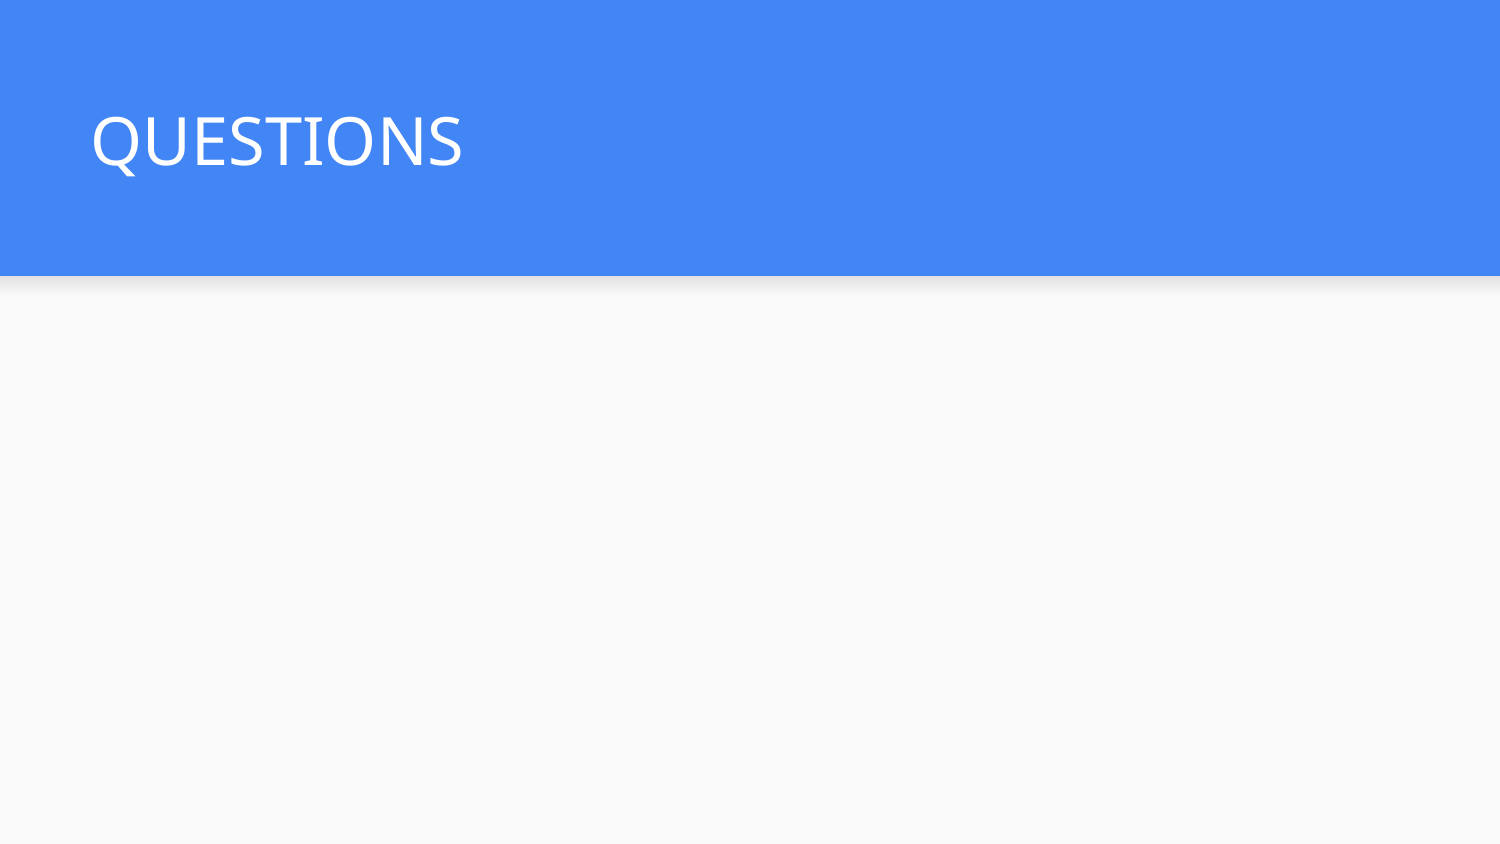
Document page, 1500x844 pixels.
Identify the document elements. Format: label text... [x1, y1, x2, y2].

title QUESTIONS [75, 68, 1425, 195]
